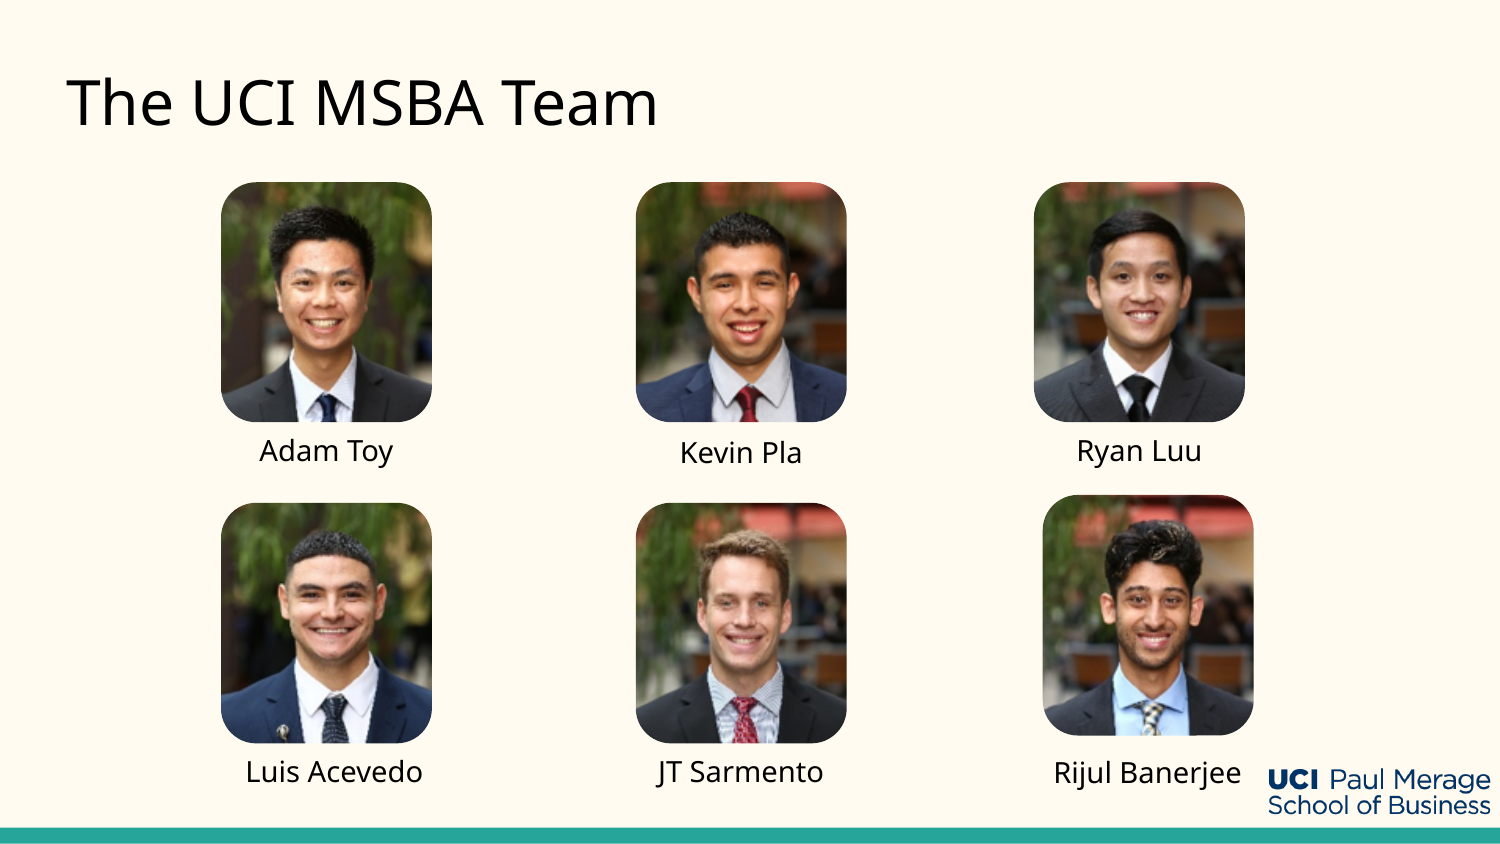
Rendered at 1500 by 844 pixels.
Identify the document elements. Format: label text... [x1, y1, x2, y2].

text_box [220, 502, 441, 800]
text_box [1033, 494, 1262, 800]
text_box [635, 181, 847, 481]
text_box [1033, 182, 1246, 479]
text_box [627, 502, 856, 800]
picture [1268, 768, 1492, 821]
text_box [220, 182, 433, 479]
title The UCI MSBA Team [51, 48, 1449, 149]
